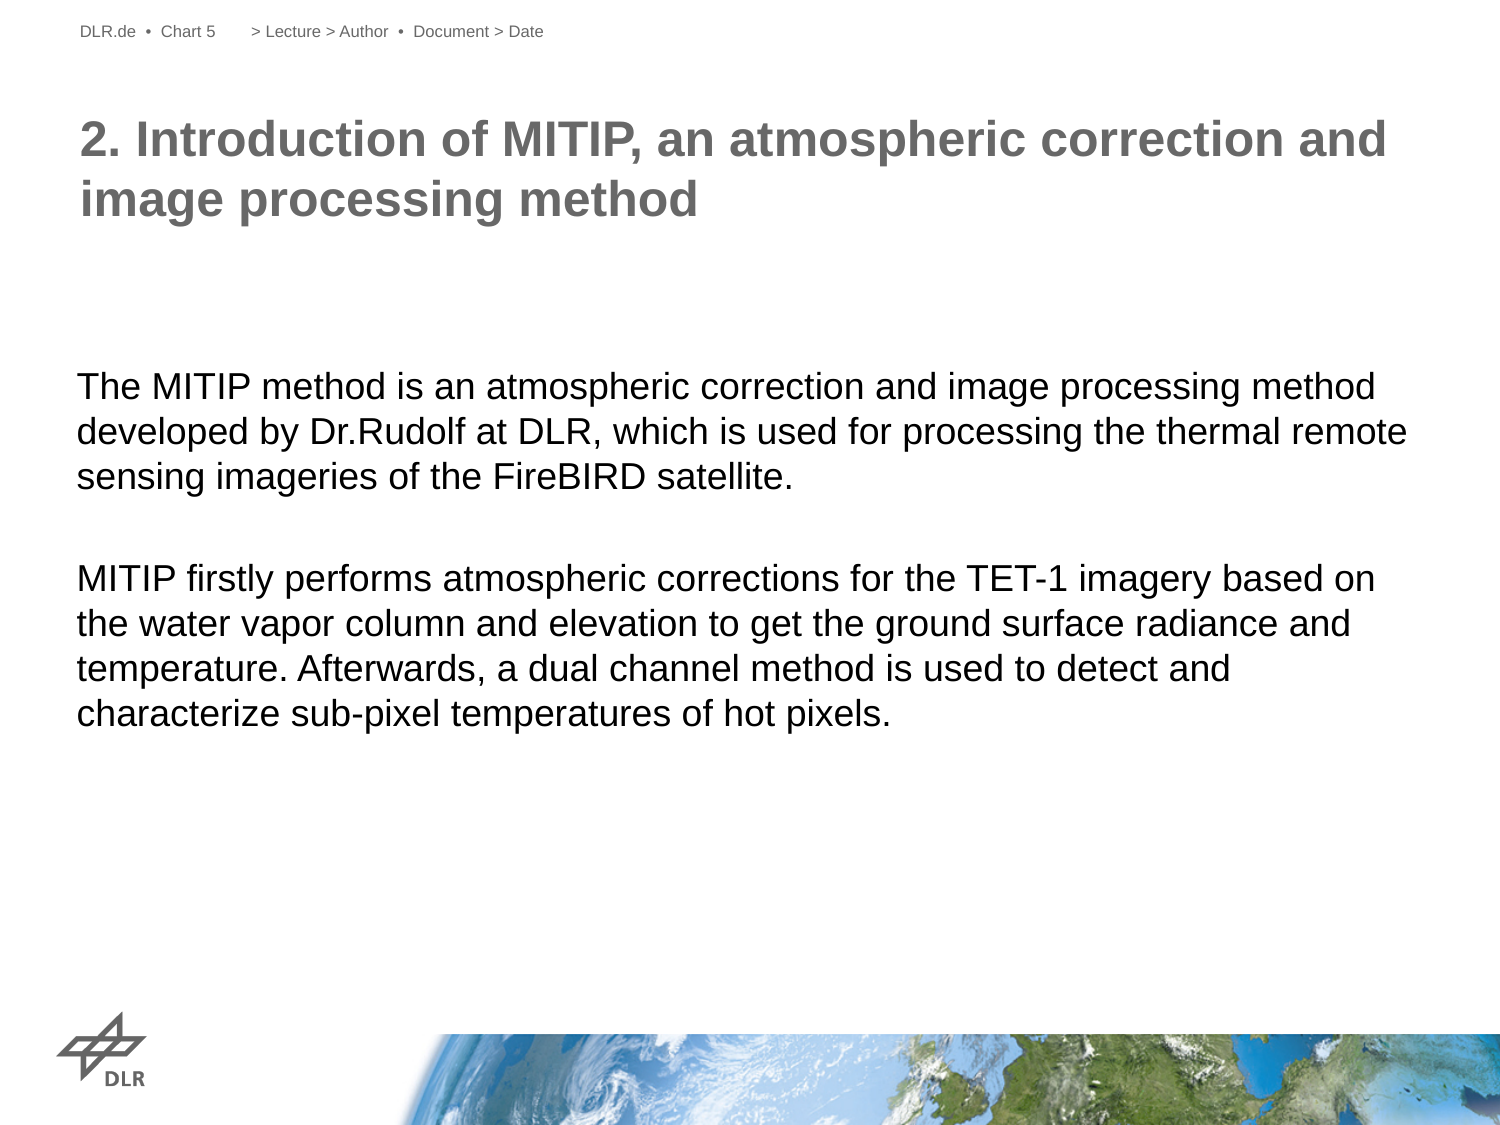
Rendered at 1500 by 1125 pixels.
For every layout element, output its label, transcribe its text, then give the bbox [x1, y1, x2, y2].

slide_number DLR.de • Chart 5 [79, 20, 251, 45]
footer > Lecture > Author • Document > Date [251, 20, 1421, 45]
list The MITIP method is an atmospheric correction and image processing method developed by Dr.Rudolf at DLR, which is used for processing the thermal remote sensing imageries of the FireBIRD satellite. MITIP firstly performs atmospheric corrections for the TET-1 imagery based on the water vapor column and elevation to get the ground surface radiance and temperature. Afterwards, a dual channel method is used to detect and characterize sub-pixel temperatures of hot pixels. [76, 361, 1418, 787]
picture [0, 1007, 1500, 1125]
title 2. Introduction of MITIP, an atmospheric correction and image processing method [79, 106, 1421, 228]
